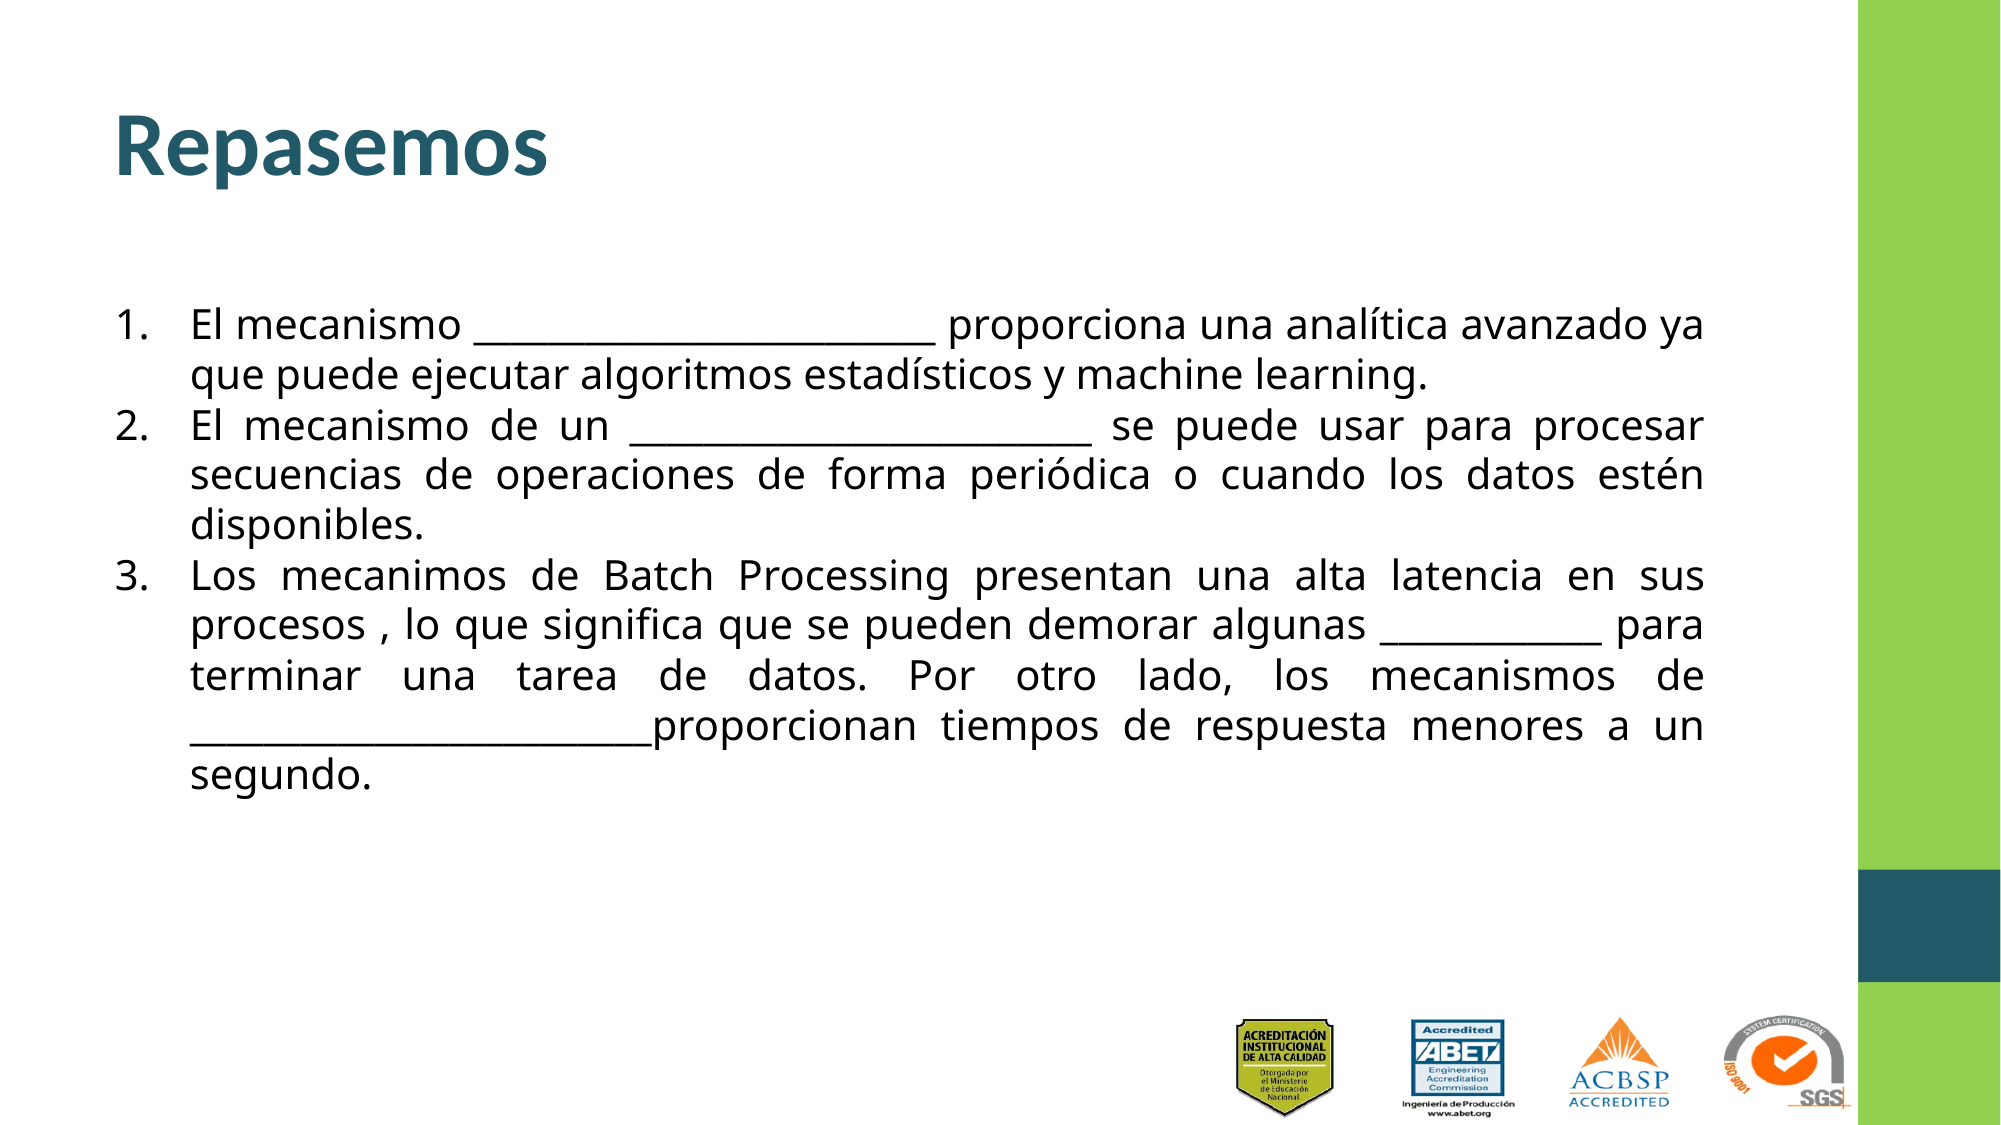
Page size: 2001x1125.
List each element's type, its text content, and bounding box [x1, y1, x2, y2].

picture [1204, 1011, 1363, 1121]
title Repasemos [99, 45, 941, 233]
picture [1566, 1015, 1671, 1109]
picture [1393, 1011, 1520, 1121]
text_box El mecanismo _________________________ proporciona una analítica avanzado ya que puede ejecutar algoritmos estadísticos y machine learning. El mecanismo de un _________________________ se puede usar para procesar secuencias de operaciones de forma periódica o cuando los datos estén disponibles. Los mecanimos de Batch Processing presentan una alta latencia en sus procesos , lo que significa que se pueden demorar algunas ____________ para terminar una tarea de datos. Por otro lado, los mecanismos de _________________________proporcionan tiempos de respuesta menores a un segundo. [99, 290, 1721, 956]
picture [1724, 1015, 1851, 1109]
